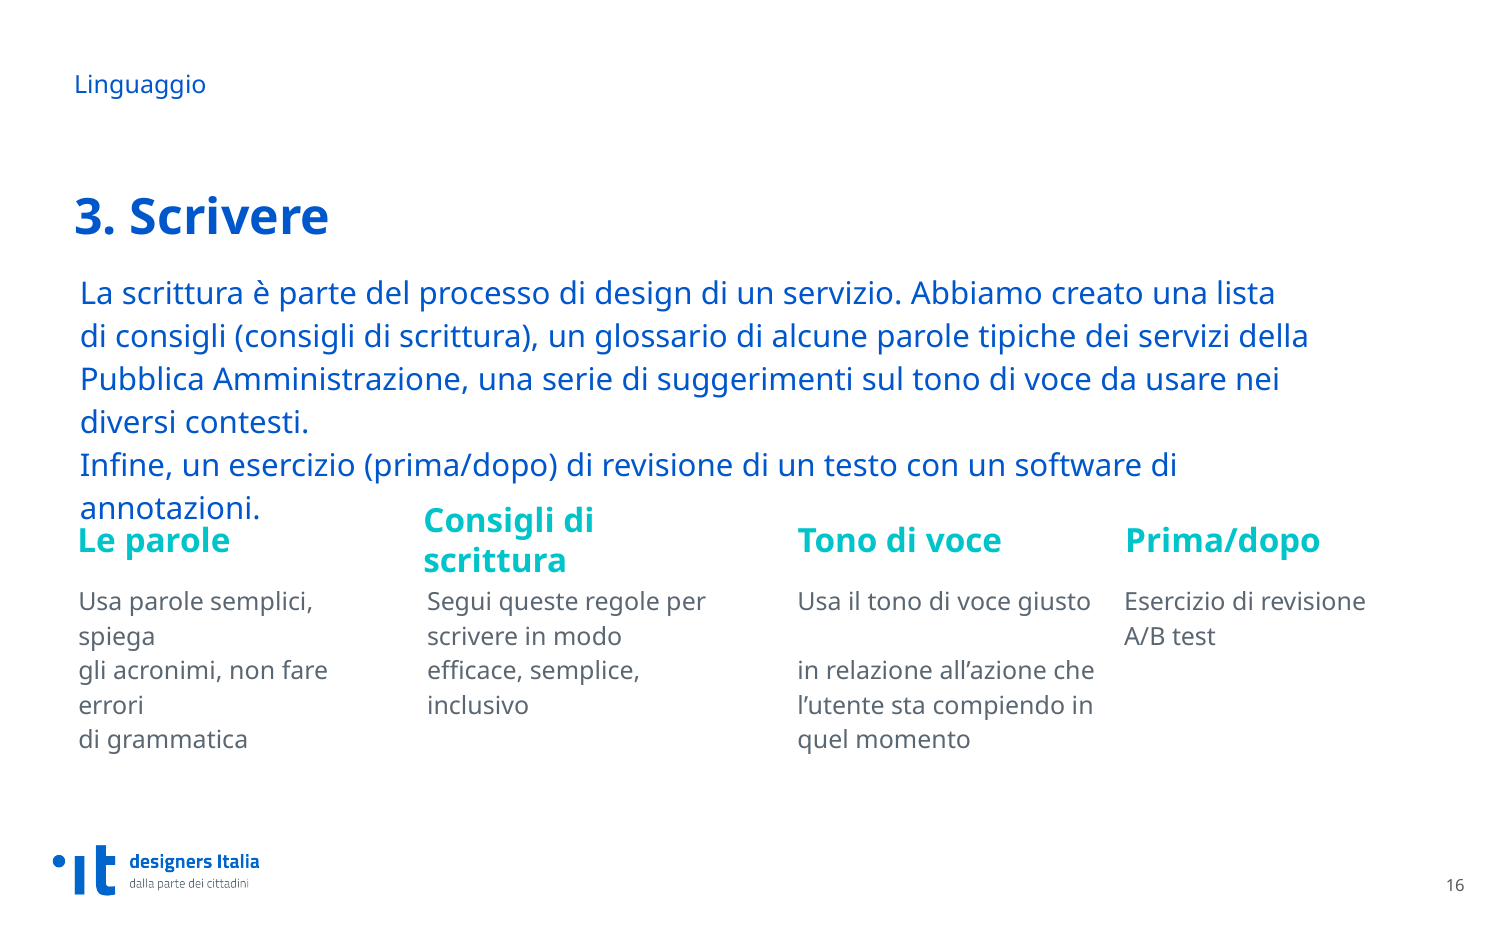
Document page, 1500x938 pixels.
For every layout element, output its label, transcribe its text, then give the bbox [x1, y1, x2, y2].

text_box Usa il tono di voce giusto in relazione all’azione che l’utente sta compiendo in quel momento [782, 566, 1109, 773]
text_box Prima/dopo [1110, 513, 1390, 565]
text_box Segui queste regole per scrivere in modo efficace, semplice, inclusivo [412, 566, 735, 773]
text_box Consigli di scrittura [408, 513, 754, 565]
text_box Tono di voce [782, 513, 1050, 565]
text_box Le parole [62, 513, 392, 565]
text_box Usa parole semplici, spiega gli acronimi, non fare errori di grammatica [63, 566, 409, 773]
text_box Esercizio di revisione A/B test [1109, 566, 1445, 773]
text_box Linguaggio [59, 58, 696, 110]
slide_number ‹#› [1389, 849, 1480, 922]
picture [39, 826, 274, 911]
text_box La scrittura è parte del processo di design di un servizio. Abbiamo creato una lista di consigli (consigli di scrittura), un glossario di alcune parole tipiche dei servizi della Pubblica Amministrazione, una serie di suggerimenti sul tono di voce da usare nei diversi contesti. Infine, un esercizio (prima/dopo) di revisione di un testo con un software di annotazioni. [64, 252, 1367, 459]
text_box 3. Scrivere [59, 169, 1229, 281]
